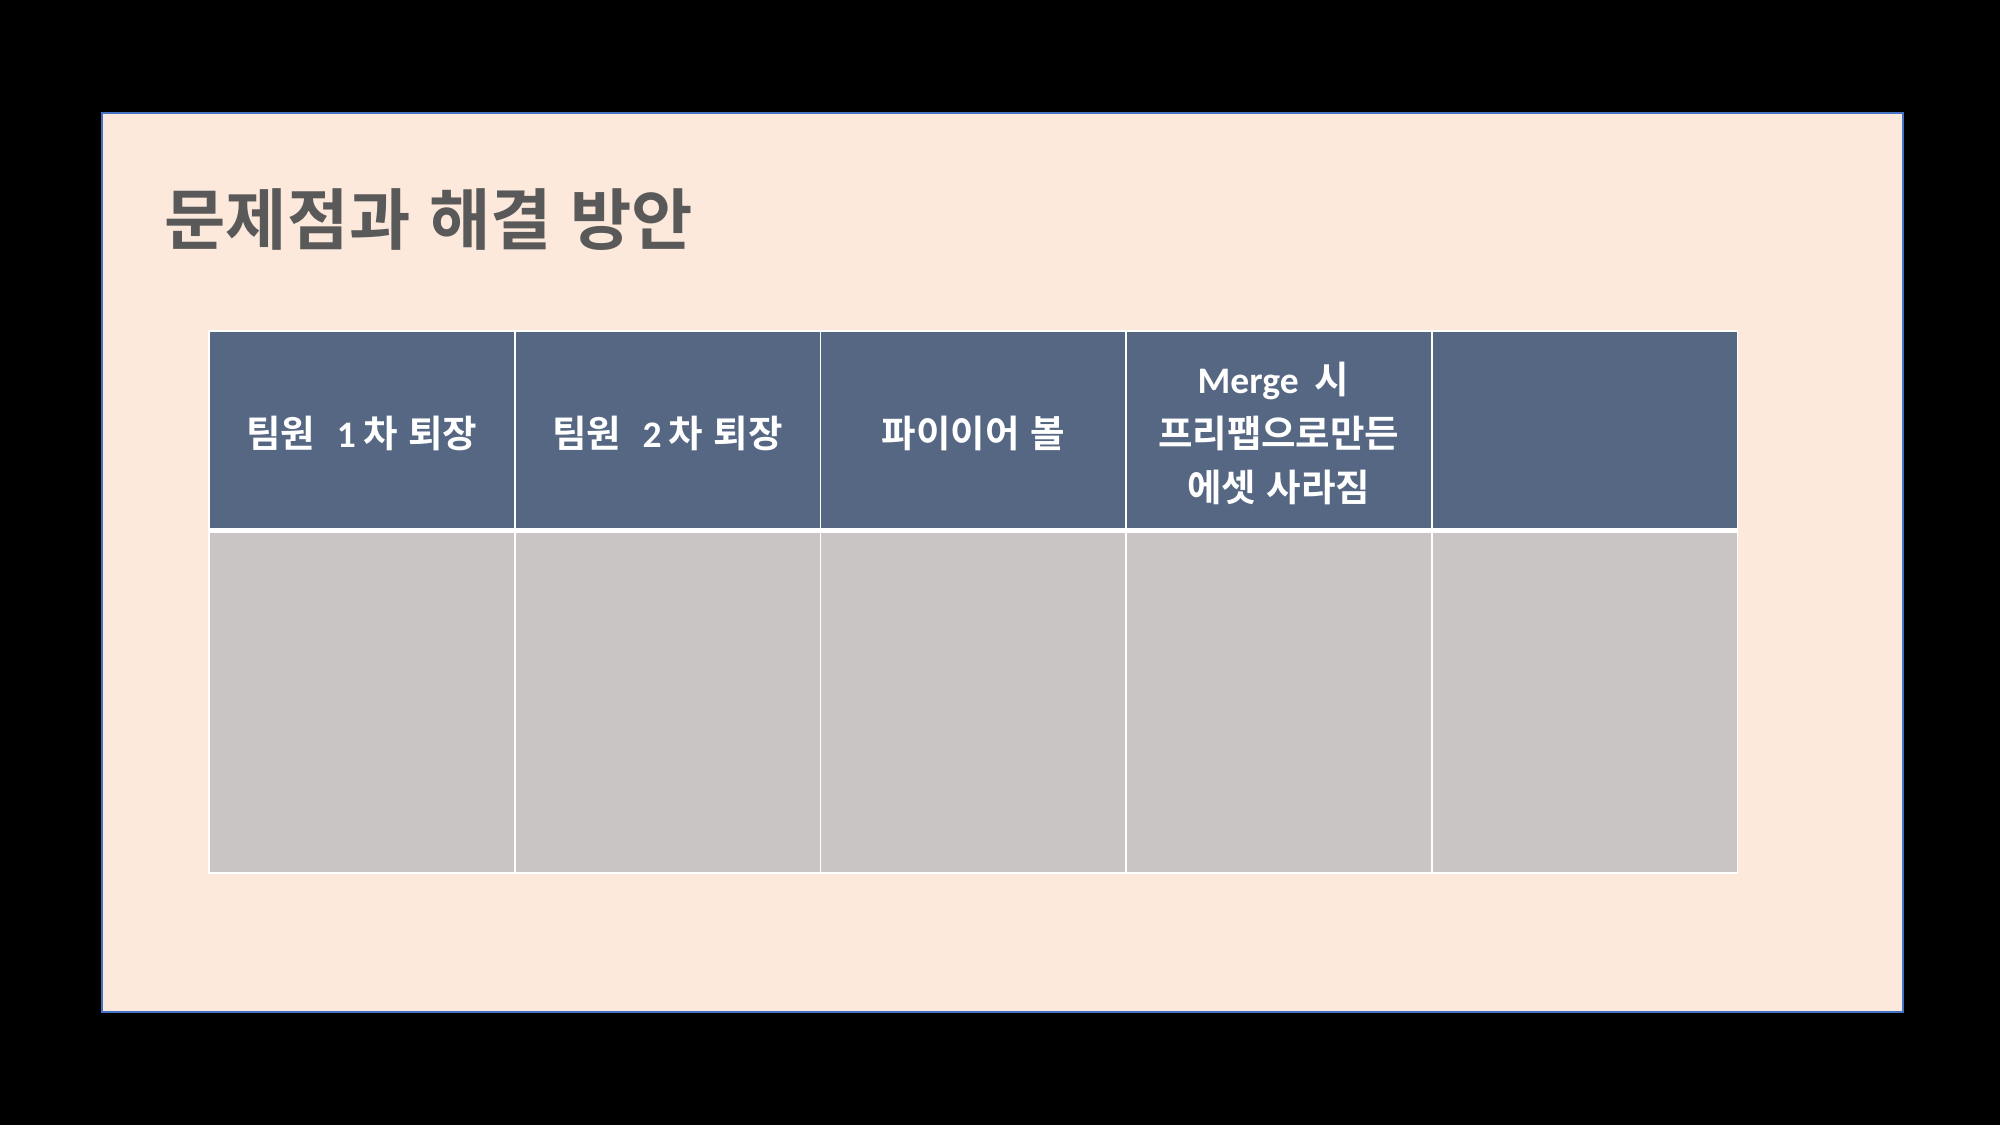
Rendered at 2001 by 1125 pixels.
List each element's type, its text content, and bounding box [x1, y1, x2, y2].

table_cell [821, 533, 1125, 872]
text_box [101, 112, 1904, 1013]
table_cell [1433, 533, 1737, 872]
text_box [0, 0, 2000, 1125]
table_cell [210, 533, 514, 872]
table_cell [1127, 533, 1431, 872]
table_header 파이이어 볼 [821, 332, 1125, 528]
table_header Merge 시 프리팹으로만든 에셋 사라짐 [1127, 332, 1431, 528]
table_header 팀원 1차 퇴장 [210, 332, 514, 528]
table_cell [516, 533, 820, 872]
table_header 팀원 2차 퇴장 [516, 332, 820, 528]
table_header [1433, 332, 1737, 528]
text_box 문제점과 해결 방안 [149, 169, 1327, 265]
